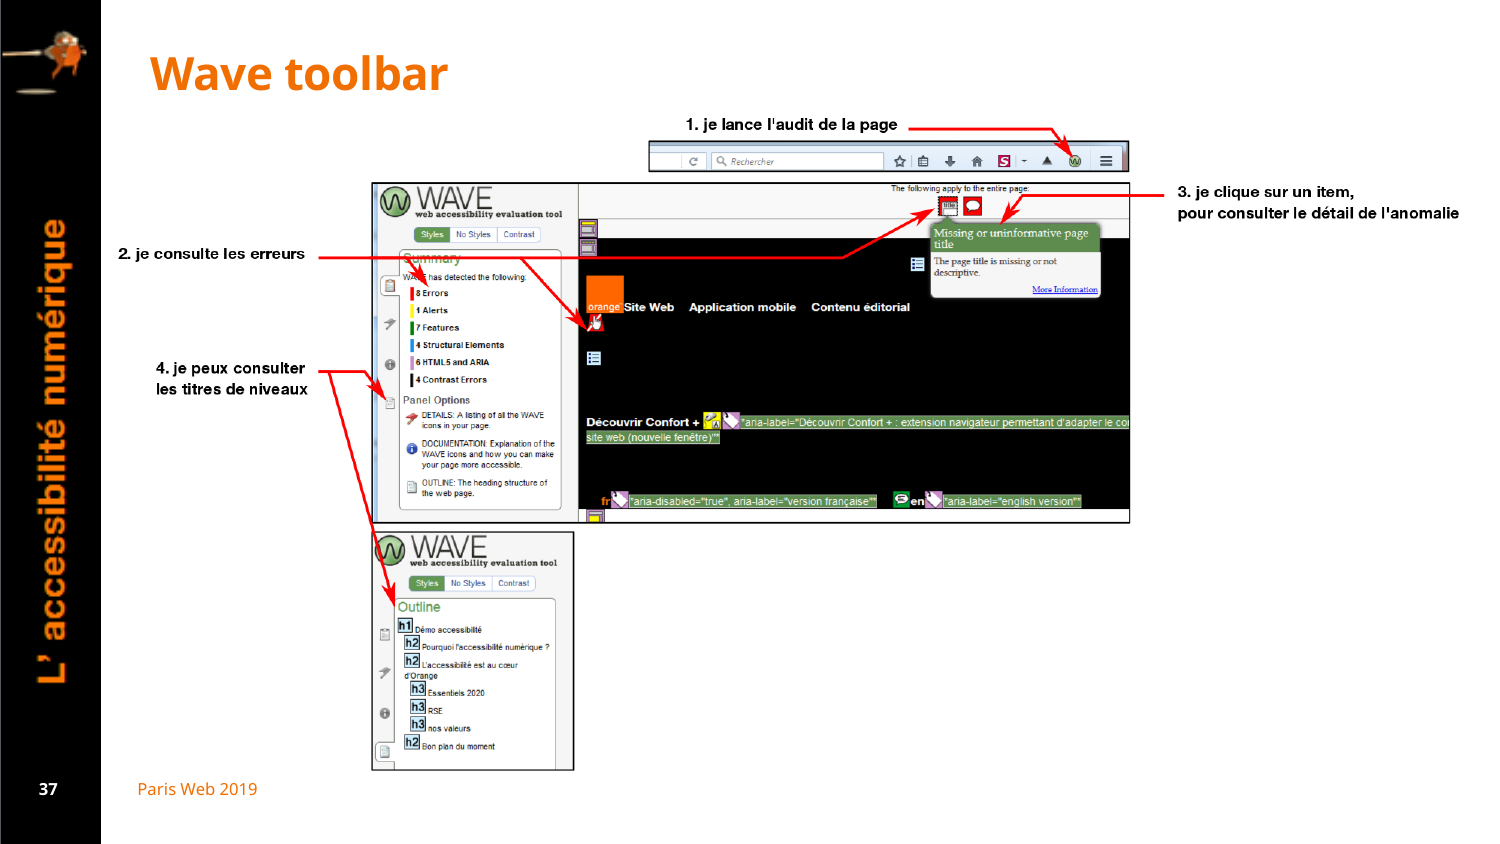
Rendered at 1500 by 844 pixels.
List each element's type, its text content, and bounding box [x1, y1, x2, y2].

picture [0, 0, 101, 844]
title Wave toolbar [135, 43, 1459, 117]
picture [117, 117, 1459, 771]
